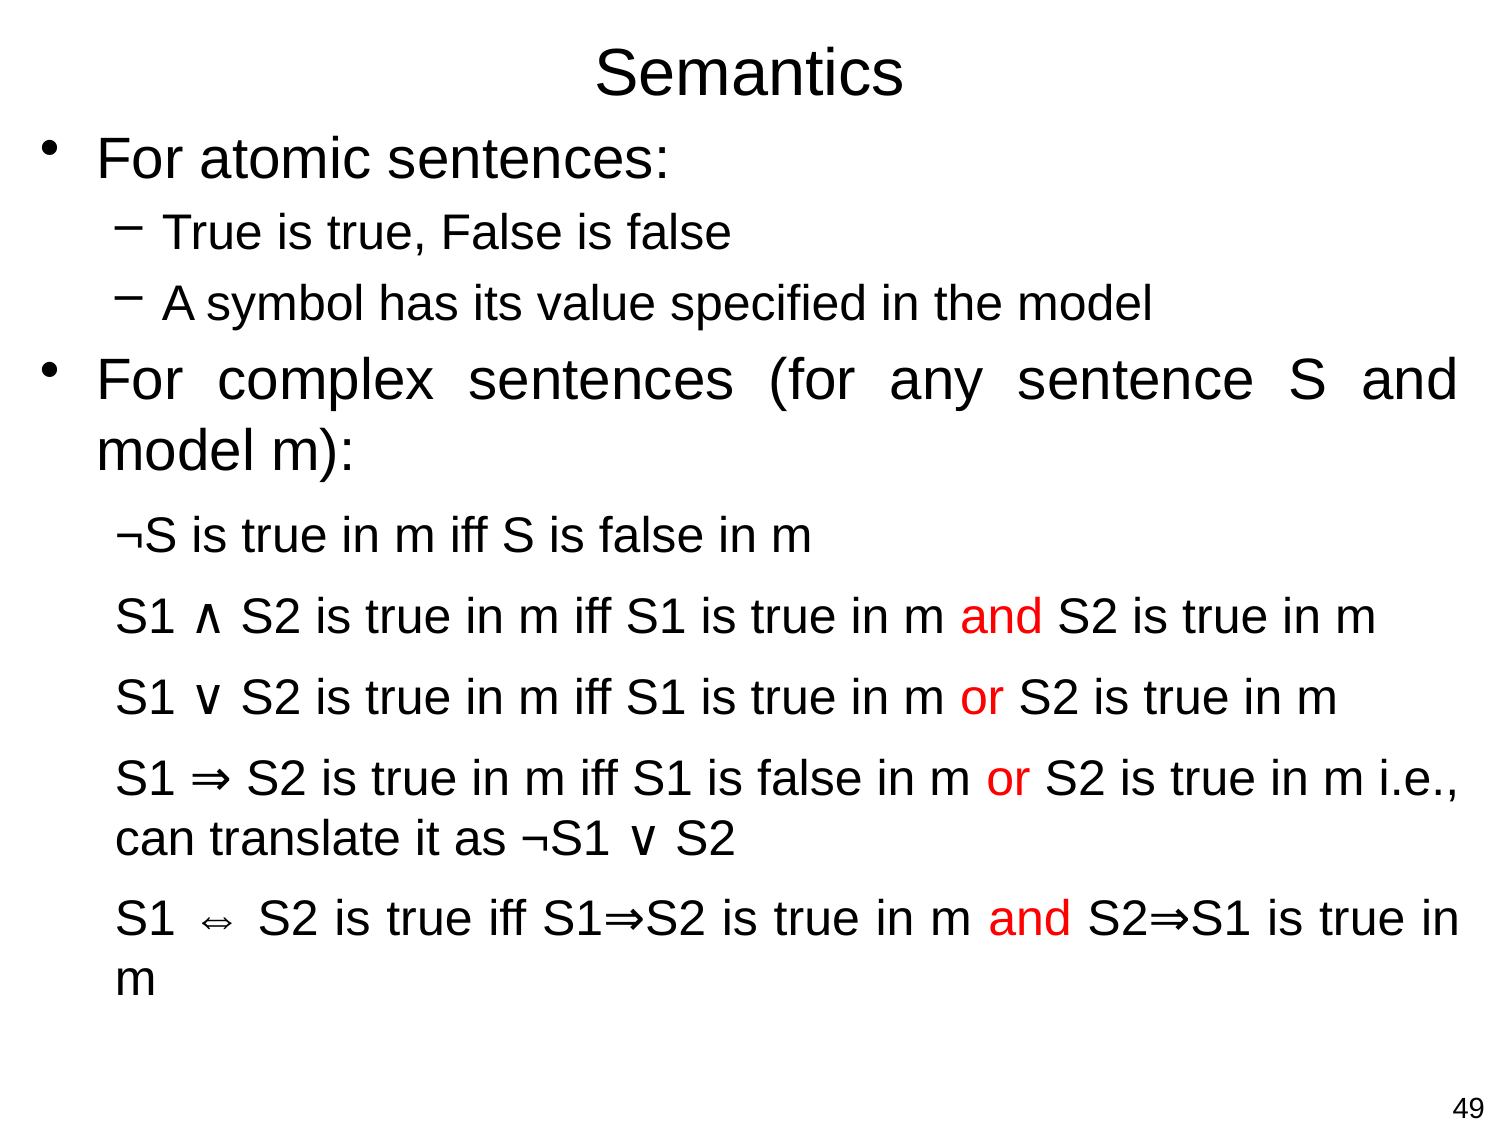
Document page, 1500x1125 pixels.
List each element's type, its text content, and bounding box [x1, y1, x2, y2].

list For atomic sentences: True is true, False is false A symbol has its value specified in the model For complex sentences (for any sentence S and model m): ¬S is true in m iff S is false in m S1 ∧ S2 is true in m iff S1 is true in m and S2 is true in m S1 ∨ S2 is true in m iff S1 is true in m or S2 is true in m S1 ⇒ S2 is true in m iff S1 is false in m or S2 is true in m i.e., can translate it as ¬S1 ∨ S2 S1 ⇔ S2 is true iff S1⇒S2 is true in m and S2⇒S1 is true in m [24, 112, 1476, 1088]
title Semantics [24, 12, 1476, 112]
slide_number 49 [1424, 1046, 1500, 1125]
